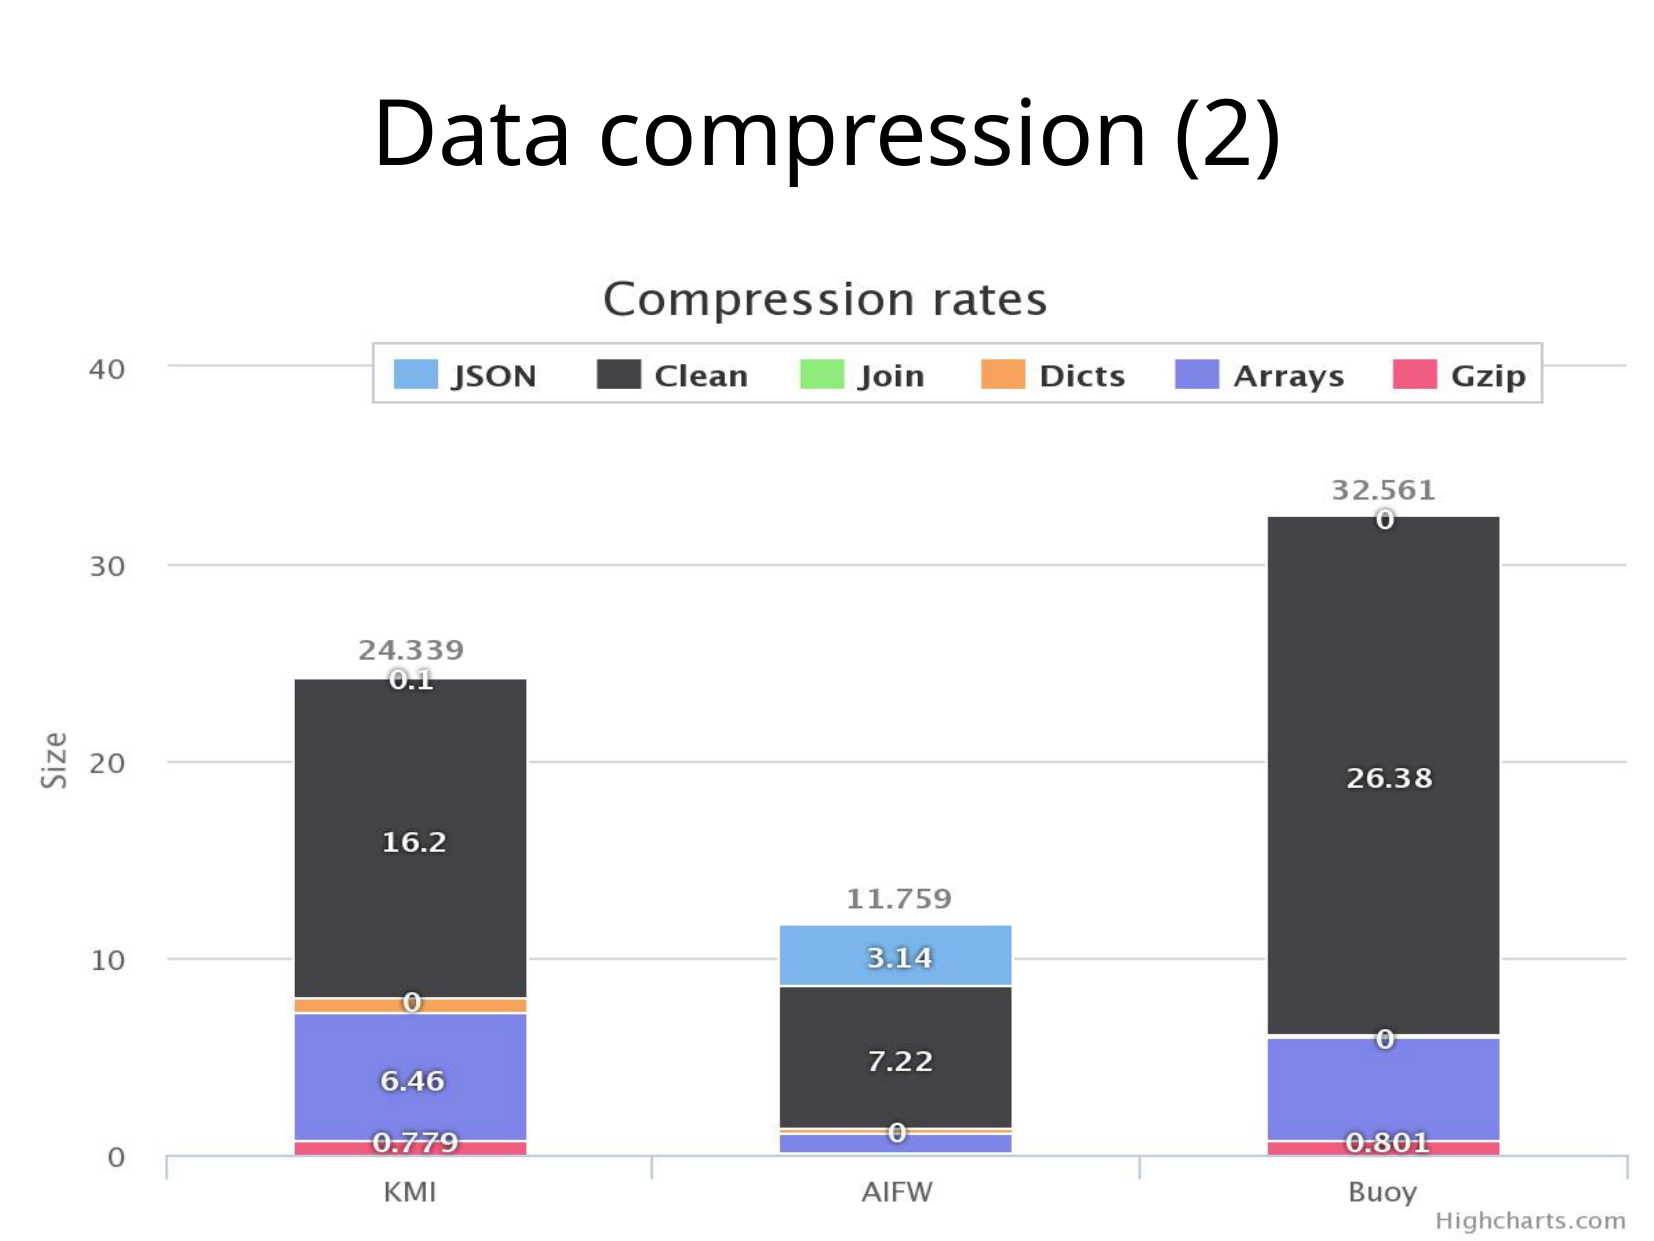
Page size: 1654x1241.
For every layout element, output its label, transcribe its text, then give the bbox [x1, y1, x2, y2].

picture [0, 256, 1654, 1241]
text_box Data compression (2) [0, 0, 1654, 256]
